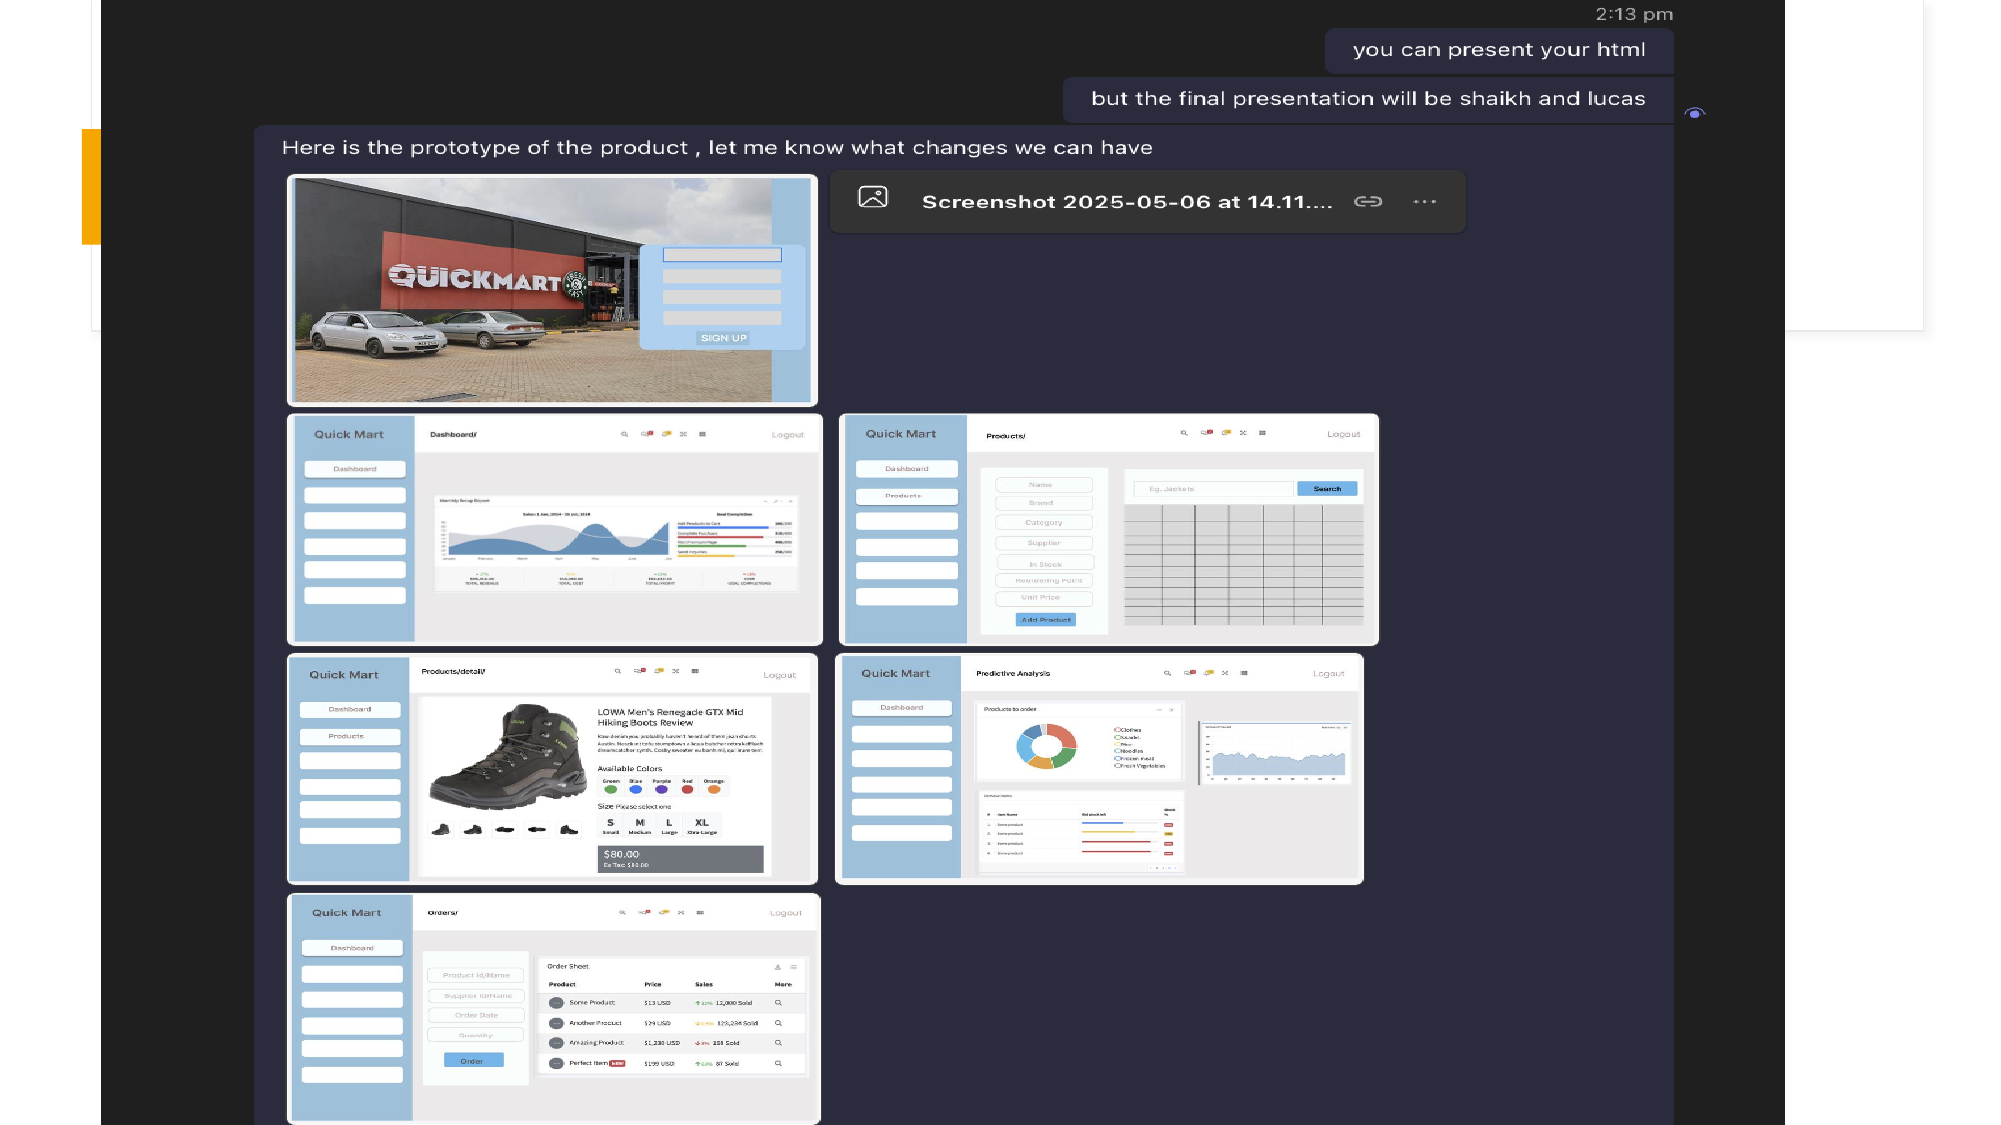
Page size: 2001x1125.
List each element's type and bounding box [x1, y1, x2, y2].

picture [101, 0, 1785, 1125]
